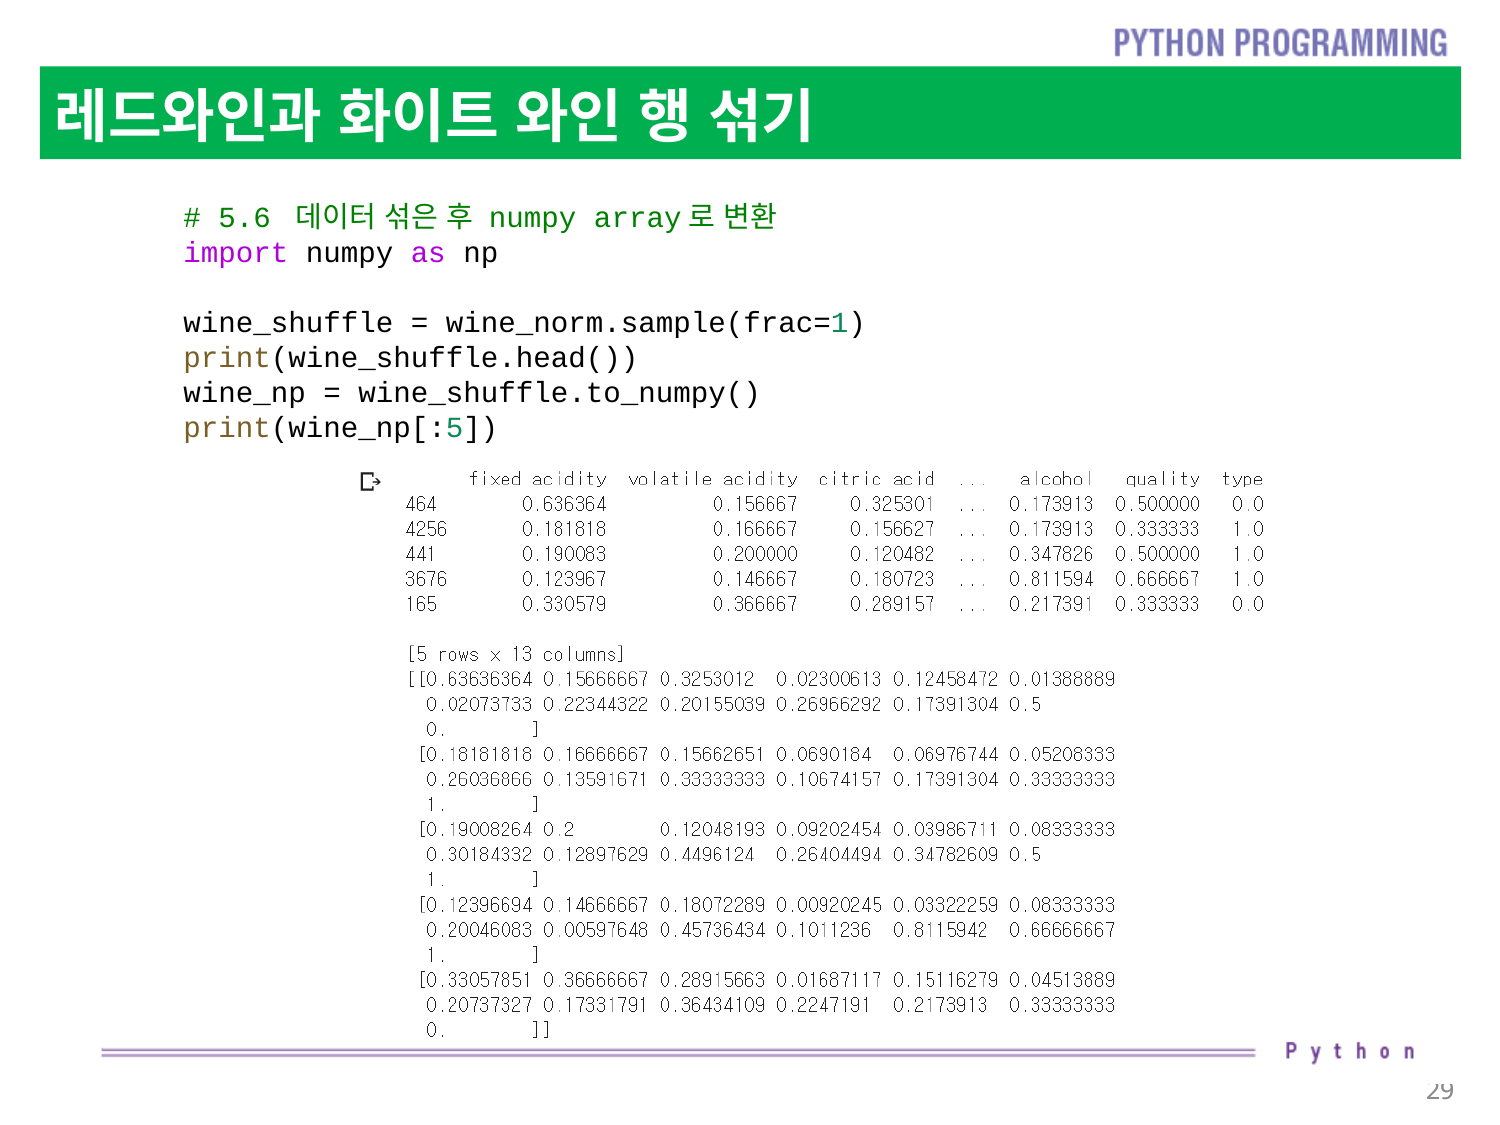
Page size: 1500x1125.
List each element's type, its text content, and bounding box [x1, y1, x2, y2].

title 레드와인과 화이트 와인 행 섞기 [39, 76, 1444, 152]
picture [1106, 13, 1462, 66]
picture [18, 458, 1483, 1084]
slide_number 29 [1119, 1071, 1470, 1112]
text_box # 5.6 데이터 섞은 후 numpy array로 변환 import numpy as np wine_shuffle = wine_norm.sample(frac=1) print(wine_shuffle.head()) wine_np = wine_shuffle.to_numpy() print(wine_np[:5]) [168, 191, 1341, 451]
